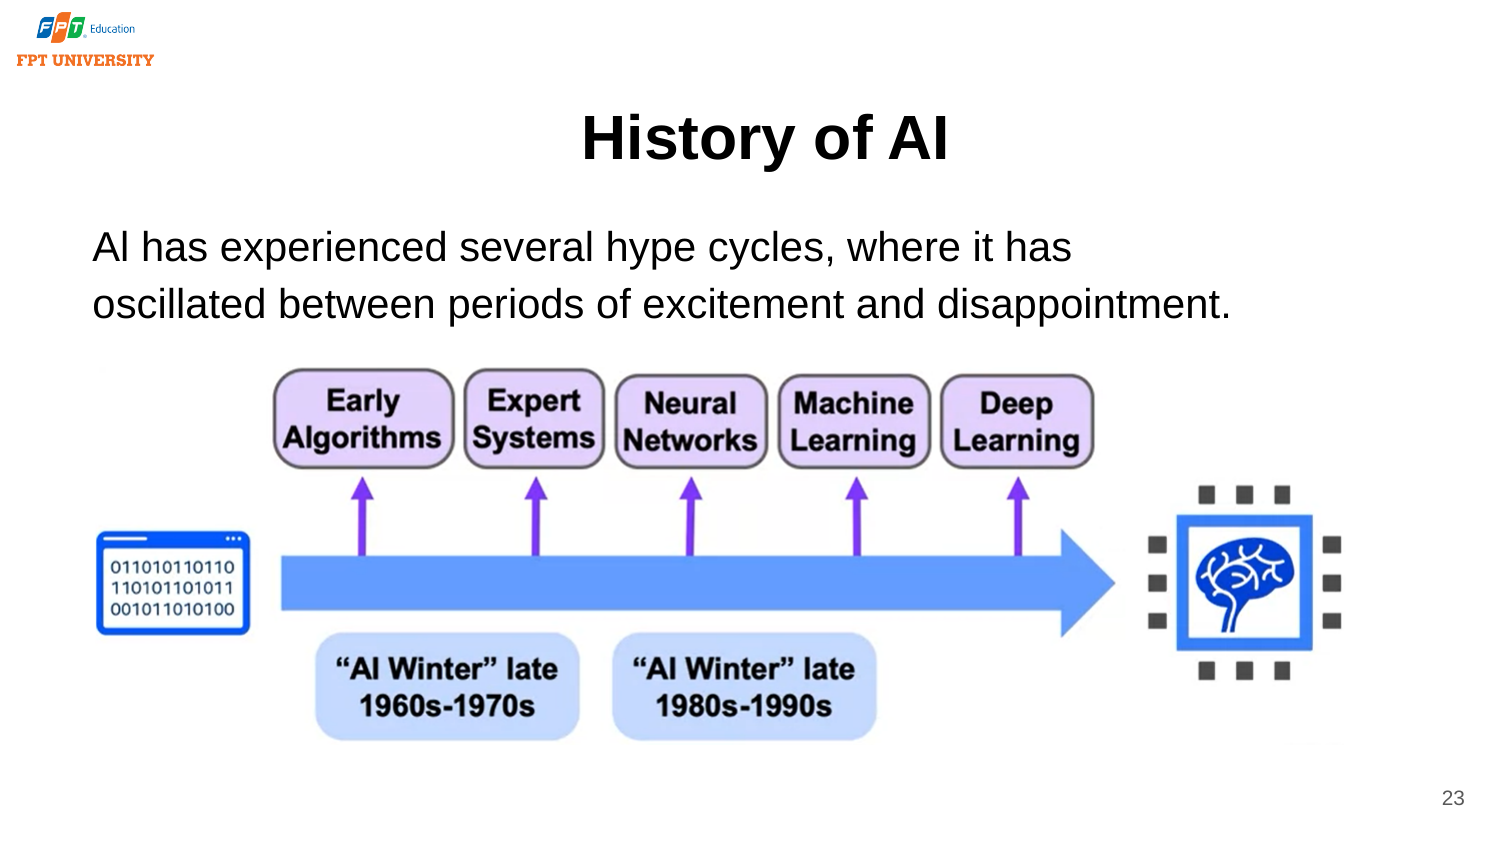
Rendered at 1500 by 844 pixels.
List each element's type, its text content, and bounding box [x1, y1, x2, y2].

picture [11, 1, 160, 77]
slide_number 23 [1389, 764, 1480, 830]
picture [95, 367, 1347, 745]
subtitle Al has experienced several hype cycles, where it has oscillated between periods of excitement and disappointment. [77, 197, 1249, 328]
title History of AI [67, 87, 1466, 187]
